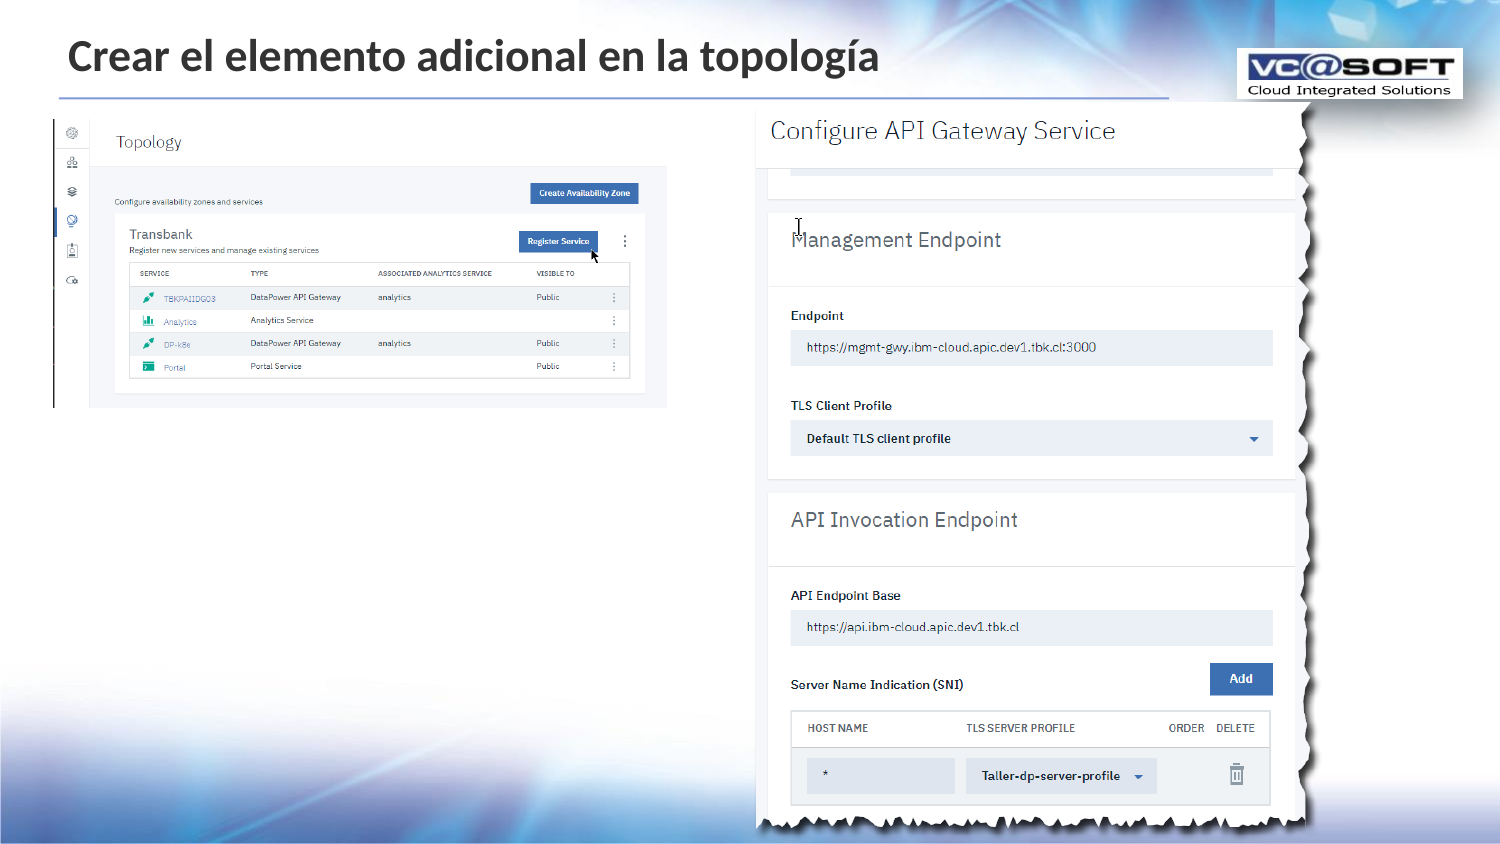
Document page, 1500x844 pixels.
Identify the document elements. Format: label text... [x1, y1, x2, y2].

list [52, 119, 667, 409]
title Crear el elemento adicional en la topología [52, 23, 1190, 83]
picture [0, 0, 1500, 844]
